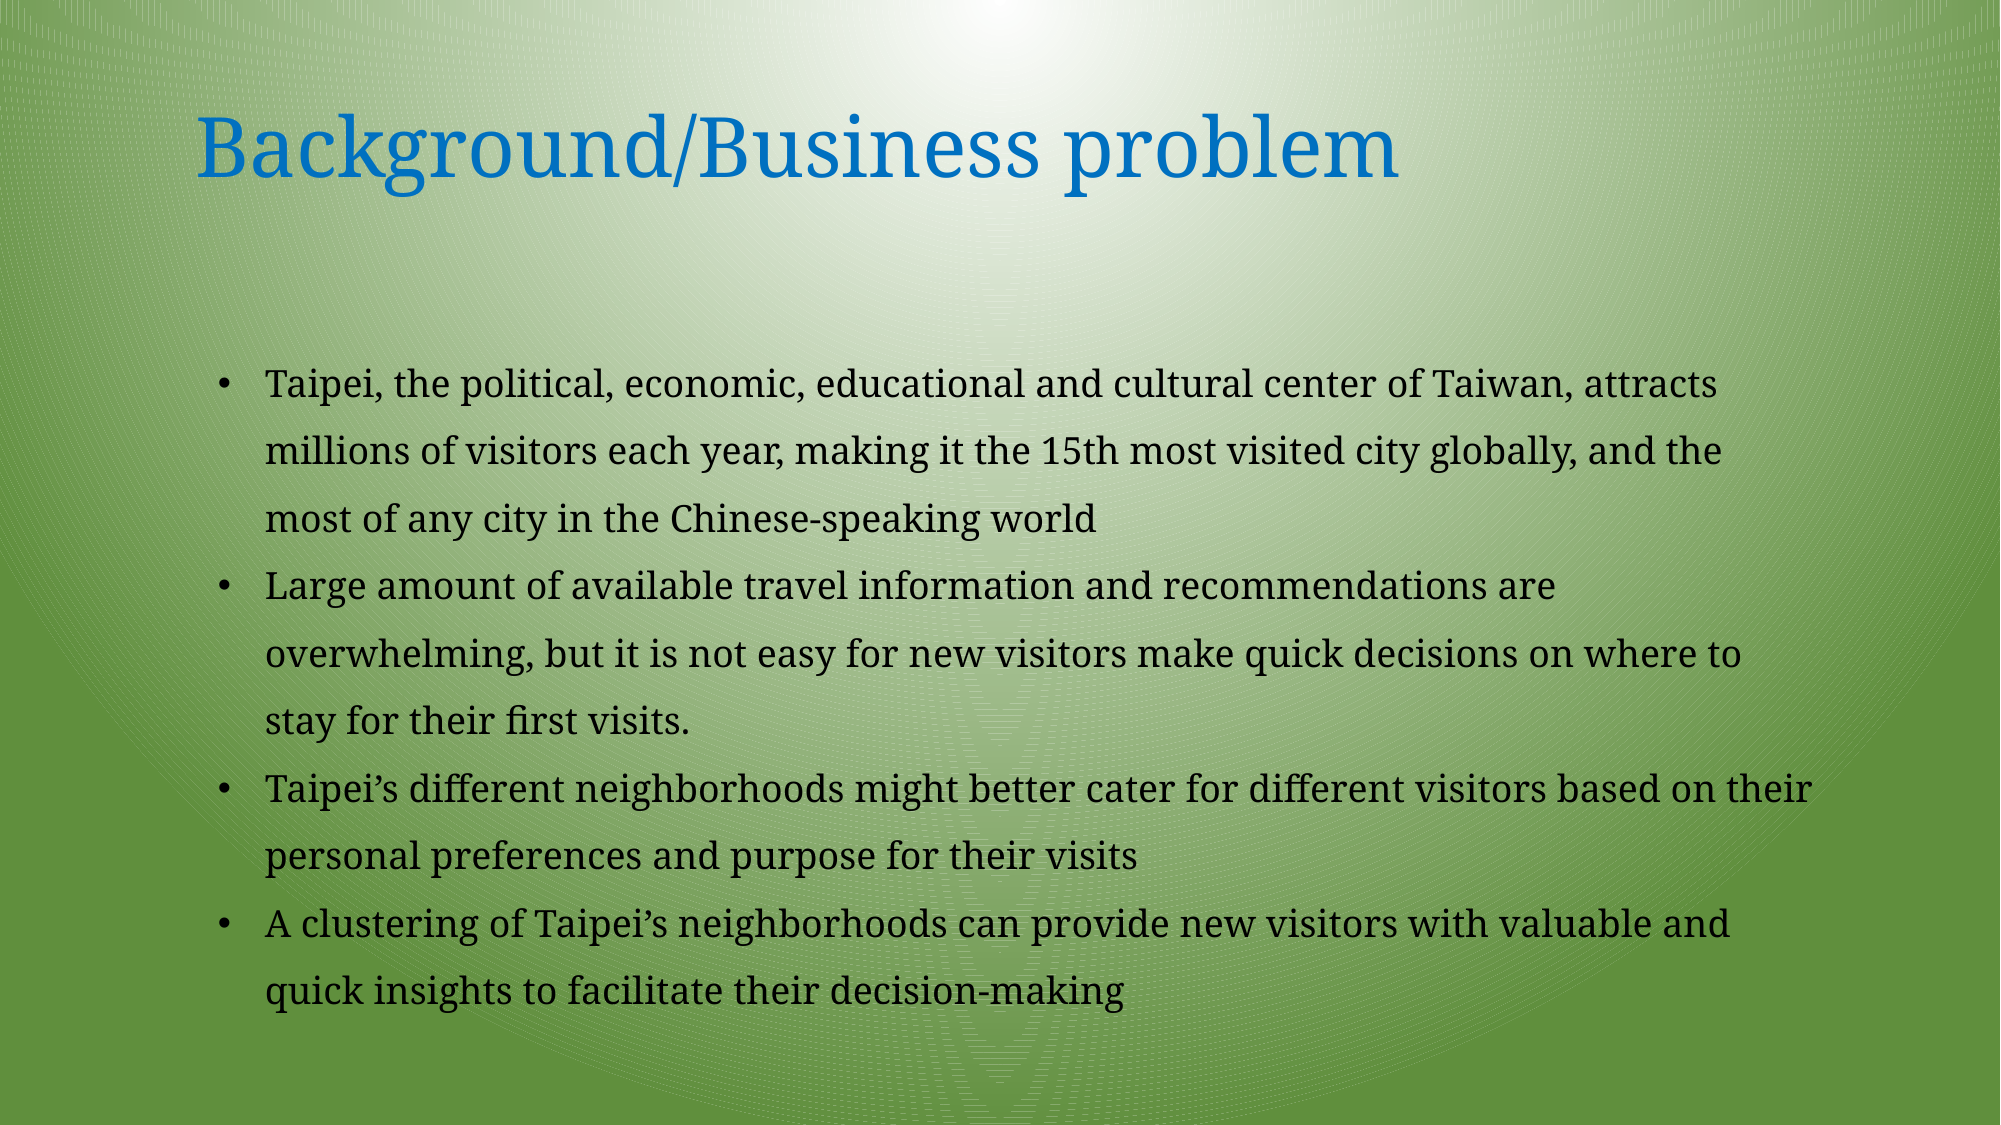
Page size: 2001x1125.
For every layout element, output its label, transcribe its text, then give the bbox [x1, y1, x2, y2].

title Background/Business problem [180, 75, 1830, 225]
text_box Taipei, the political, economic, educational and cultural center of Taiwan, attracts millions of visitors each year, making it the 15th most visited city globally, and the most of any city in the Chinese-speaking world Large amount of available travel information and recommendations are overwhelming, but it is not easy for new visitors make quick decisions on where to stay for their first visits. Taipei’s different neighborhoods might better cater for different visitors based on their personal preferences and purpose for their visits A clustering of Taipei’s neighborhoods can provide new visitors with valuable and quick insights to facilitate their decision-making [203, 329, 1830, 1020]
